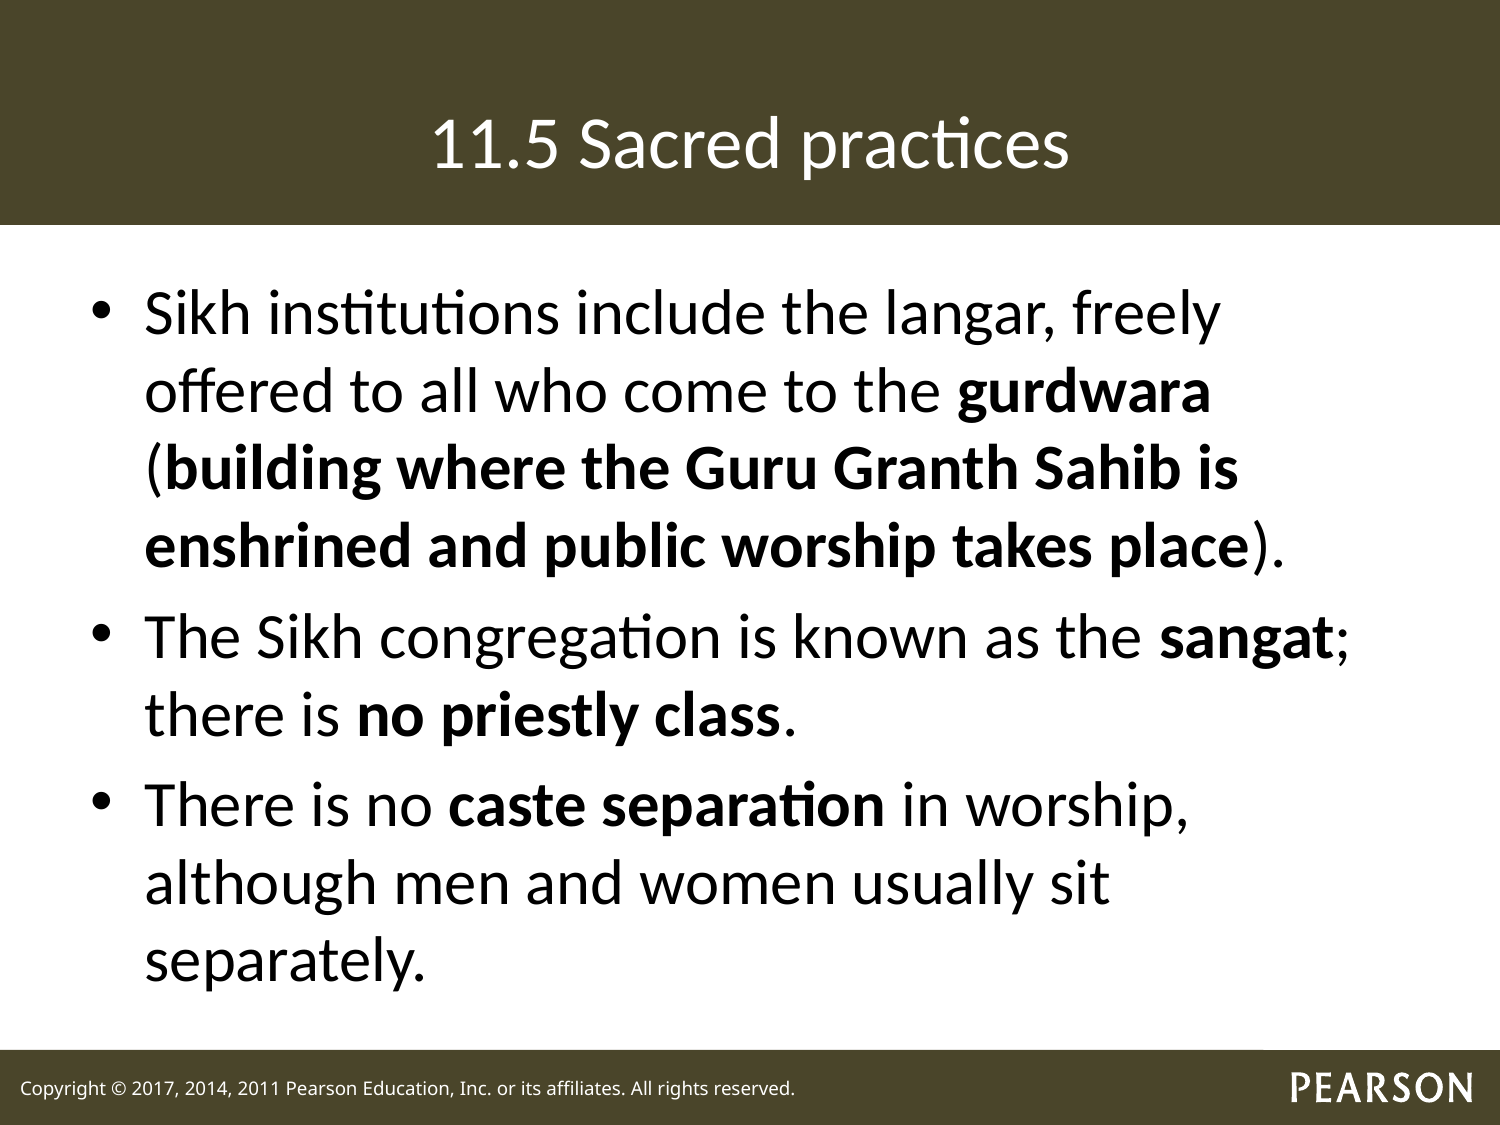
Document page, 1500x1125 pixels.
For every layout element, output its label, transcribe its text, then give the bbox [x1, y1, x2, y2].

list Sikh institutions include the langar, freely offered to all who come to the gurdwara (building where the Guru Granth Sahib is enshrined and public worship takes place). The Sikh congregation is known as the sangat; there is no priestly class. There is no caste separation in worship, although men and women usually sit separately. [75, 262, 1425, 1005]
title 11.5 Sacred practices [75, 45, 1425, 233]
